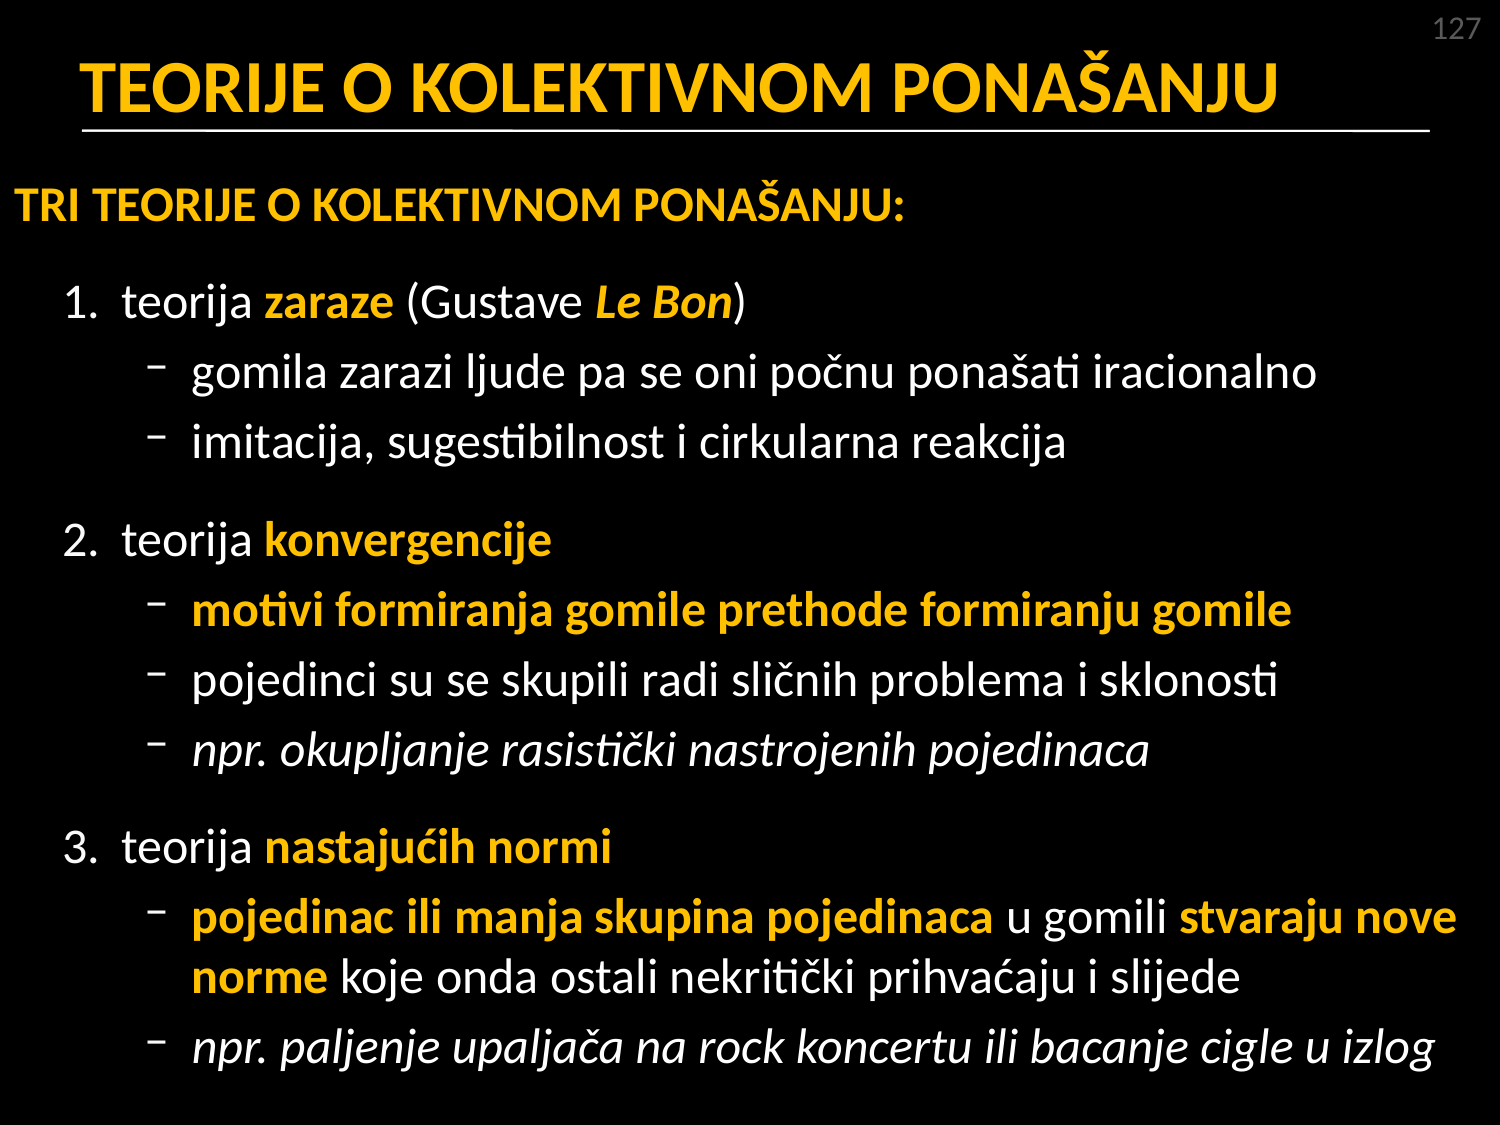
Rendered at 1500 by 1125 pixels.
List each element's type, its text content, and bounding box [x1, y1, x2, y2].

title TEORIJE O KOLEKTIVNOM PONAŠANJU [64, 11, 1500, 155]
text_box 127 [1416, 0, 1497, 54]
text_box TRI TEORIJE O KOLEKTIVNOM PONAŠANJU: teorija zaraze (Gustave Le Bon) gomila zarazi ljude pa se oni počnu ponašati iracionalno imitacija, sugestibilnost i cirkularna reakcija teorija konvergencije motivi formiranja gomile prethode formiranju gomile pojedinci su se skupili radi sličnih problema i sklonosti npr. okupljanje rasistički nastrojenih pojedinaca teorija nastajućih normi pojedinac ili manja skupina pojedinaca u gomili stvaraju nove norme koje onda ostali nekritički prihvaćaju i slijede npr. paljenje upaljača na rock koncertu ili bacanje cigle u izlog [0, 164, 1477, 1102]
